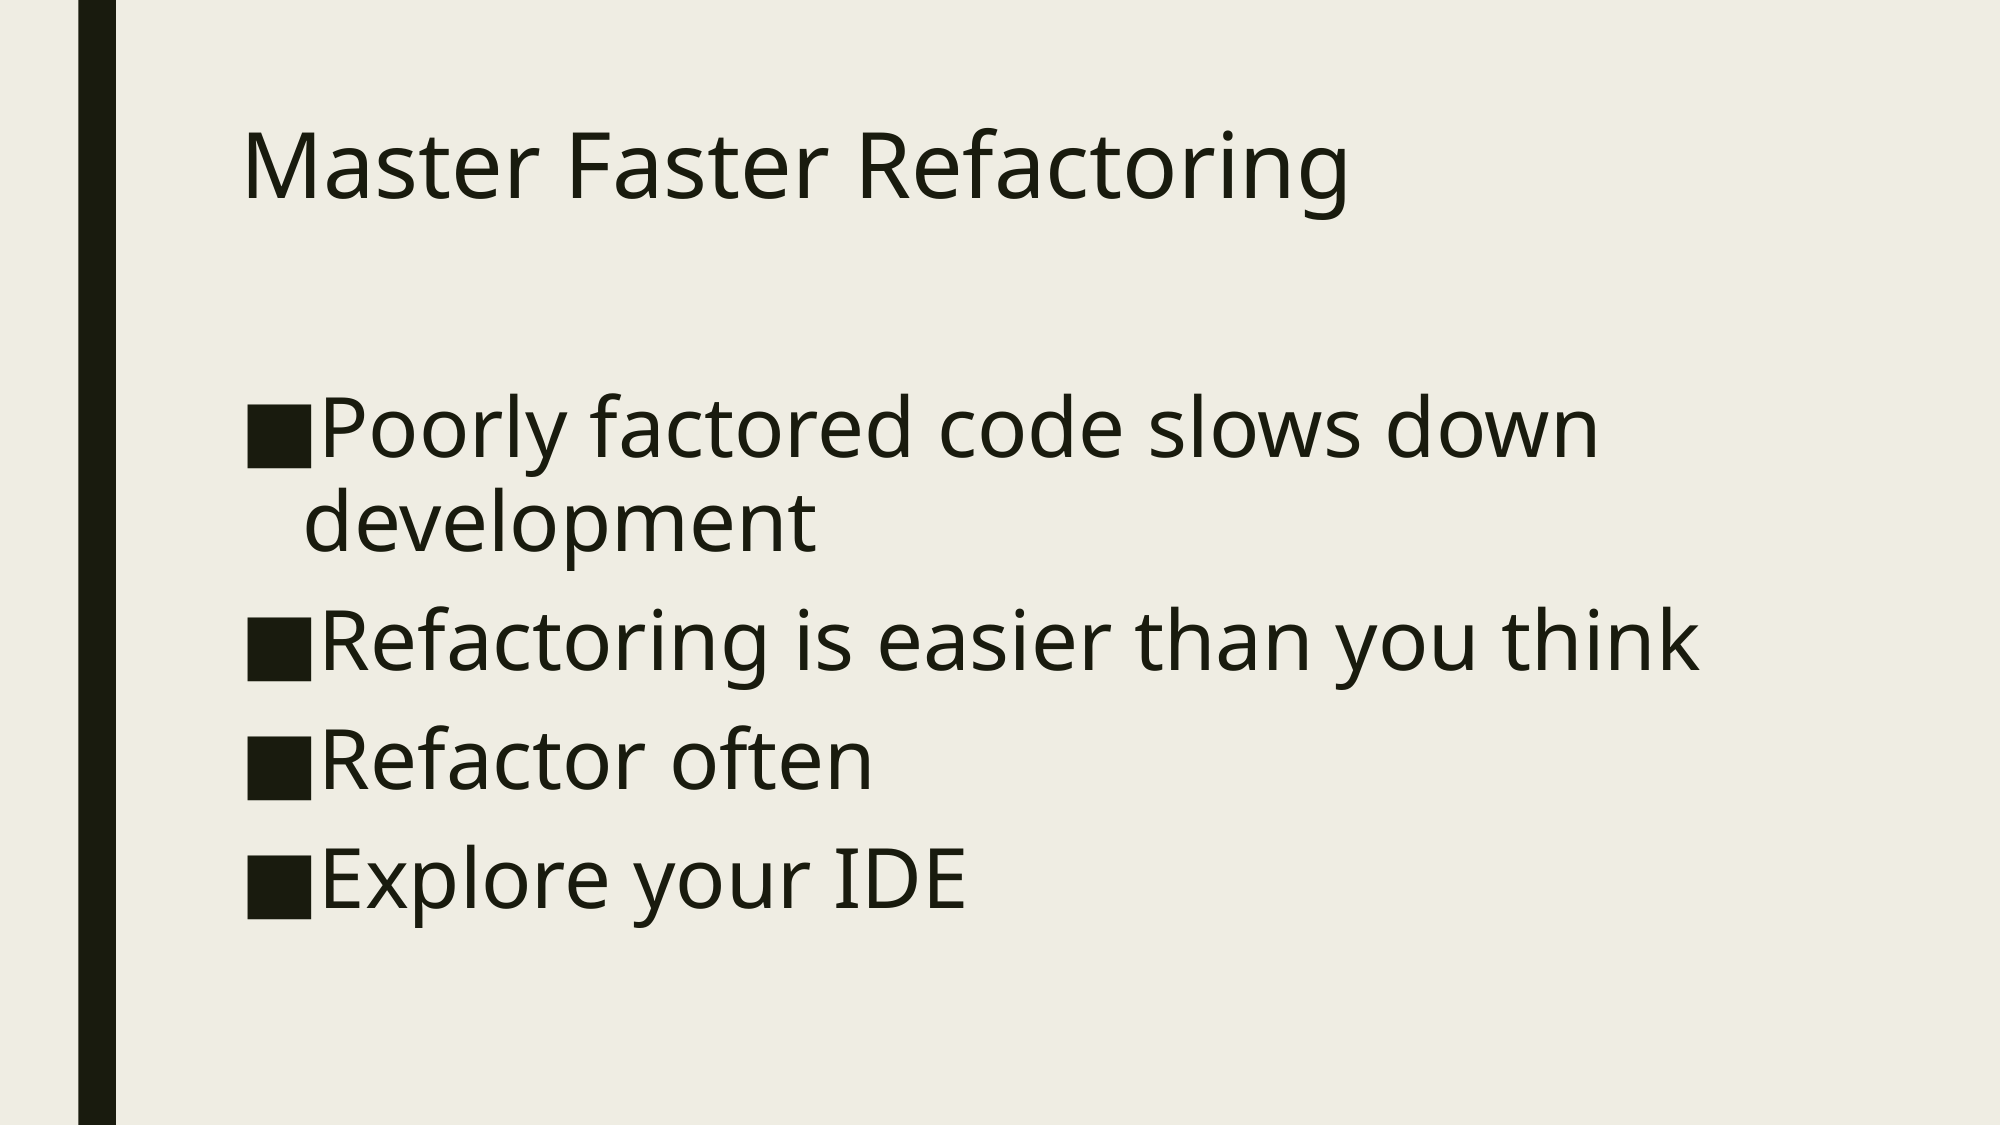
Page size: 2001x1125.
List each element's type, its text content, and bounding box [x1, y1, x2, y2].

title Master Faster Refactoring [225, 112, 1800, 357]
list Poorly factored code slows down development Refactoring is easier than you think Refactor often Explore your IDE [225, 375, 1800, 963]
